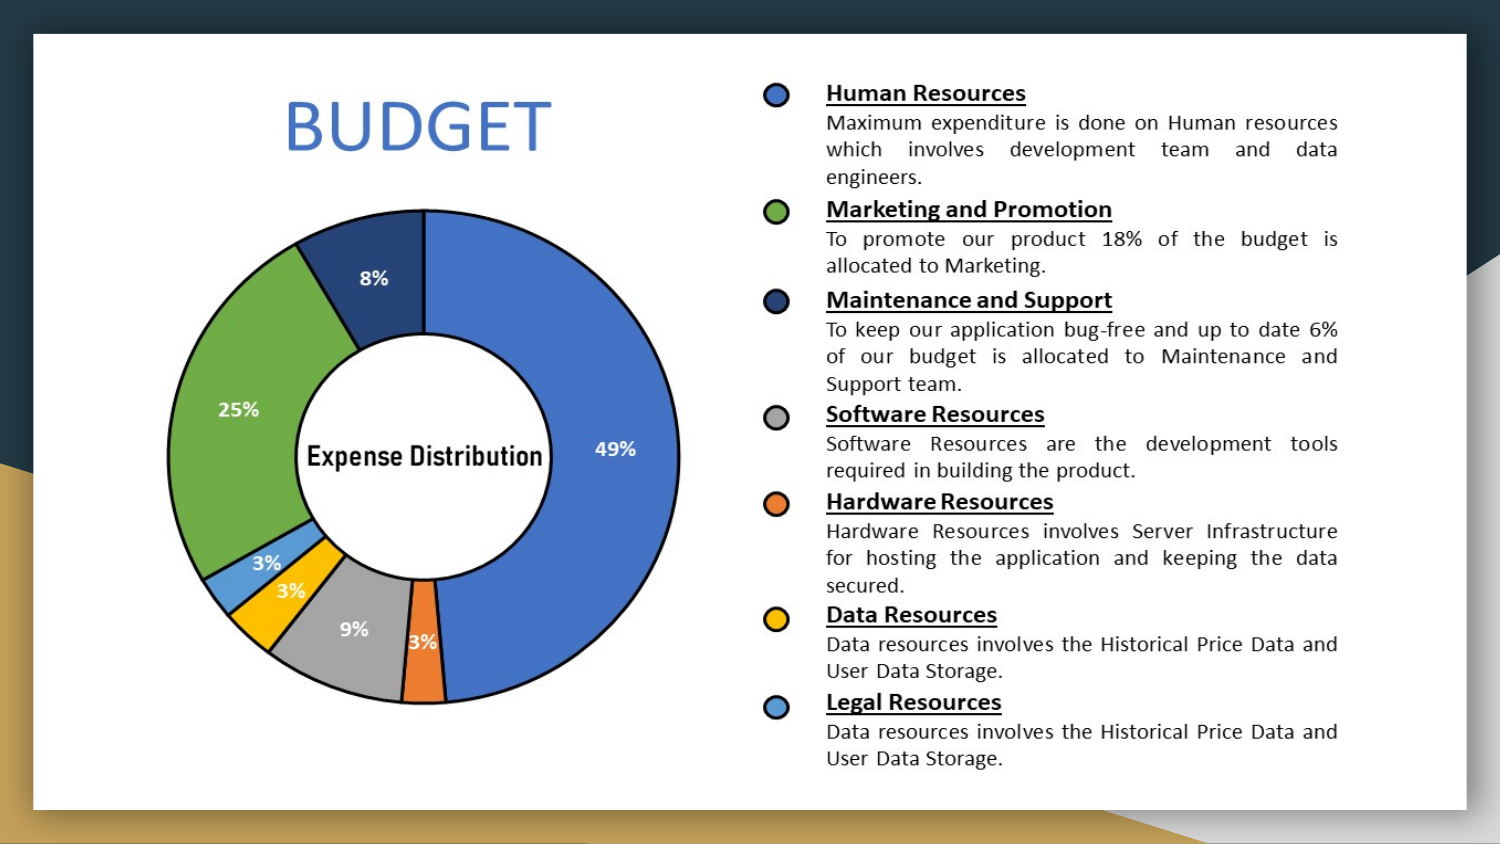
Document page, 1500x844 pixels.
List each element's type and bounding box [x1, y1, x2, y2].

picture [39, 39, 1455, 807]
